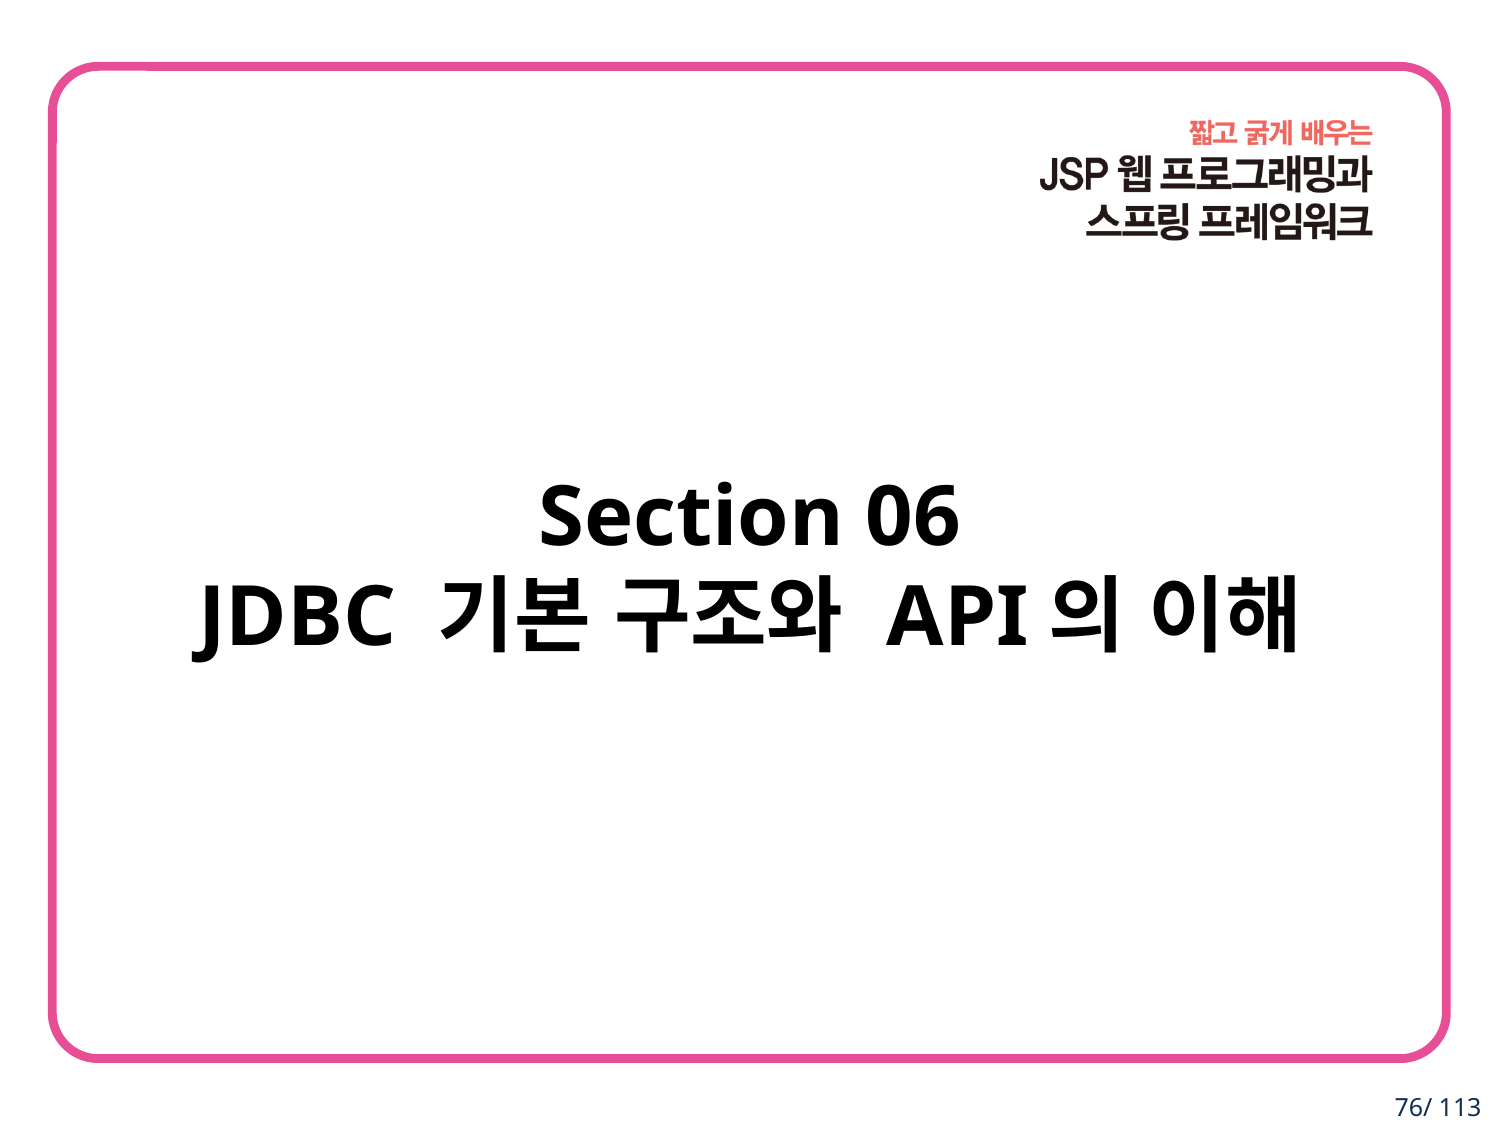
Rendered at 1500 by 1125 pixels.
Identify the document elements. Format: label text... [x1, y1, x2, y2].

text_box Section 06 JDBC 기본 구조와 API의 이해 [27, 403, 1472, 722]
picture [1021, 101, 1382, 249]
